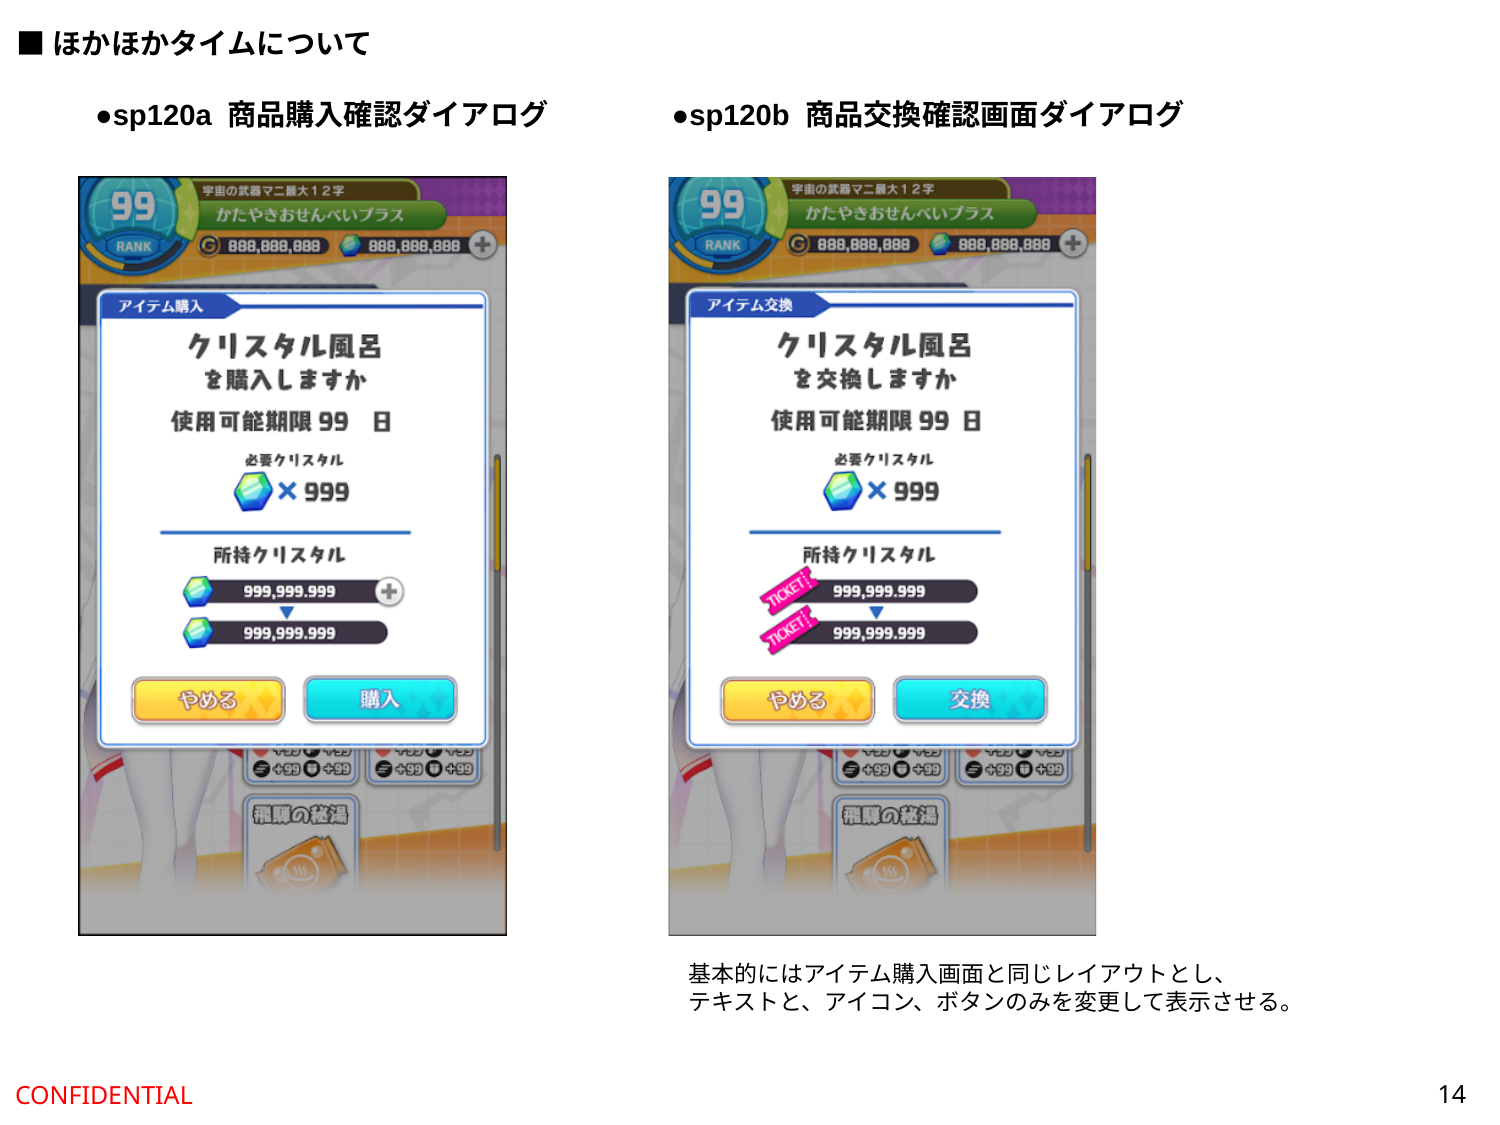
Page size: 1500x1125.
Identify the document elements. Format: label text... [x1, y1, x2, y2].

footer CONFIDENTIAL [0, 1065, 507, 1125]
picture [78, 176, 507, 936]
text_box 基本的にはアイテム購入画面と同じレイアウトとし、 テキストと、アイコン、ボタンのみを変更して表示させる。 [673, 952, 1319, 1023]
text_box ●sp120a 商品購入確認ダイアログ [80, 88, 564, 139]
picture [668, 177, 1097, 936]
text_box ■ほかほかタイムについて [1, 17, 388, 68]
text_box ●sp120b 商品交換確認画面ダイアログ [656, 88, 1201, 139]
slide_number 14 [1143, 1065, 1482, 1125]
